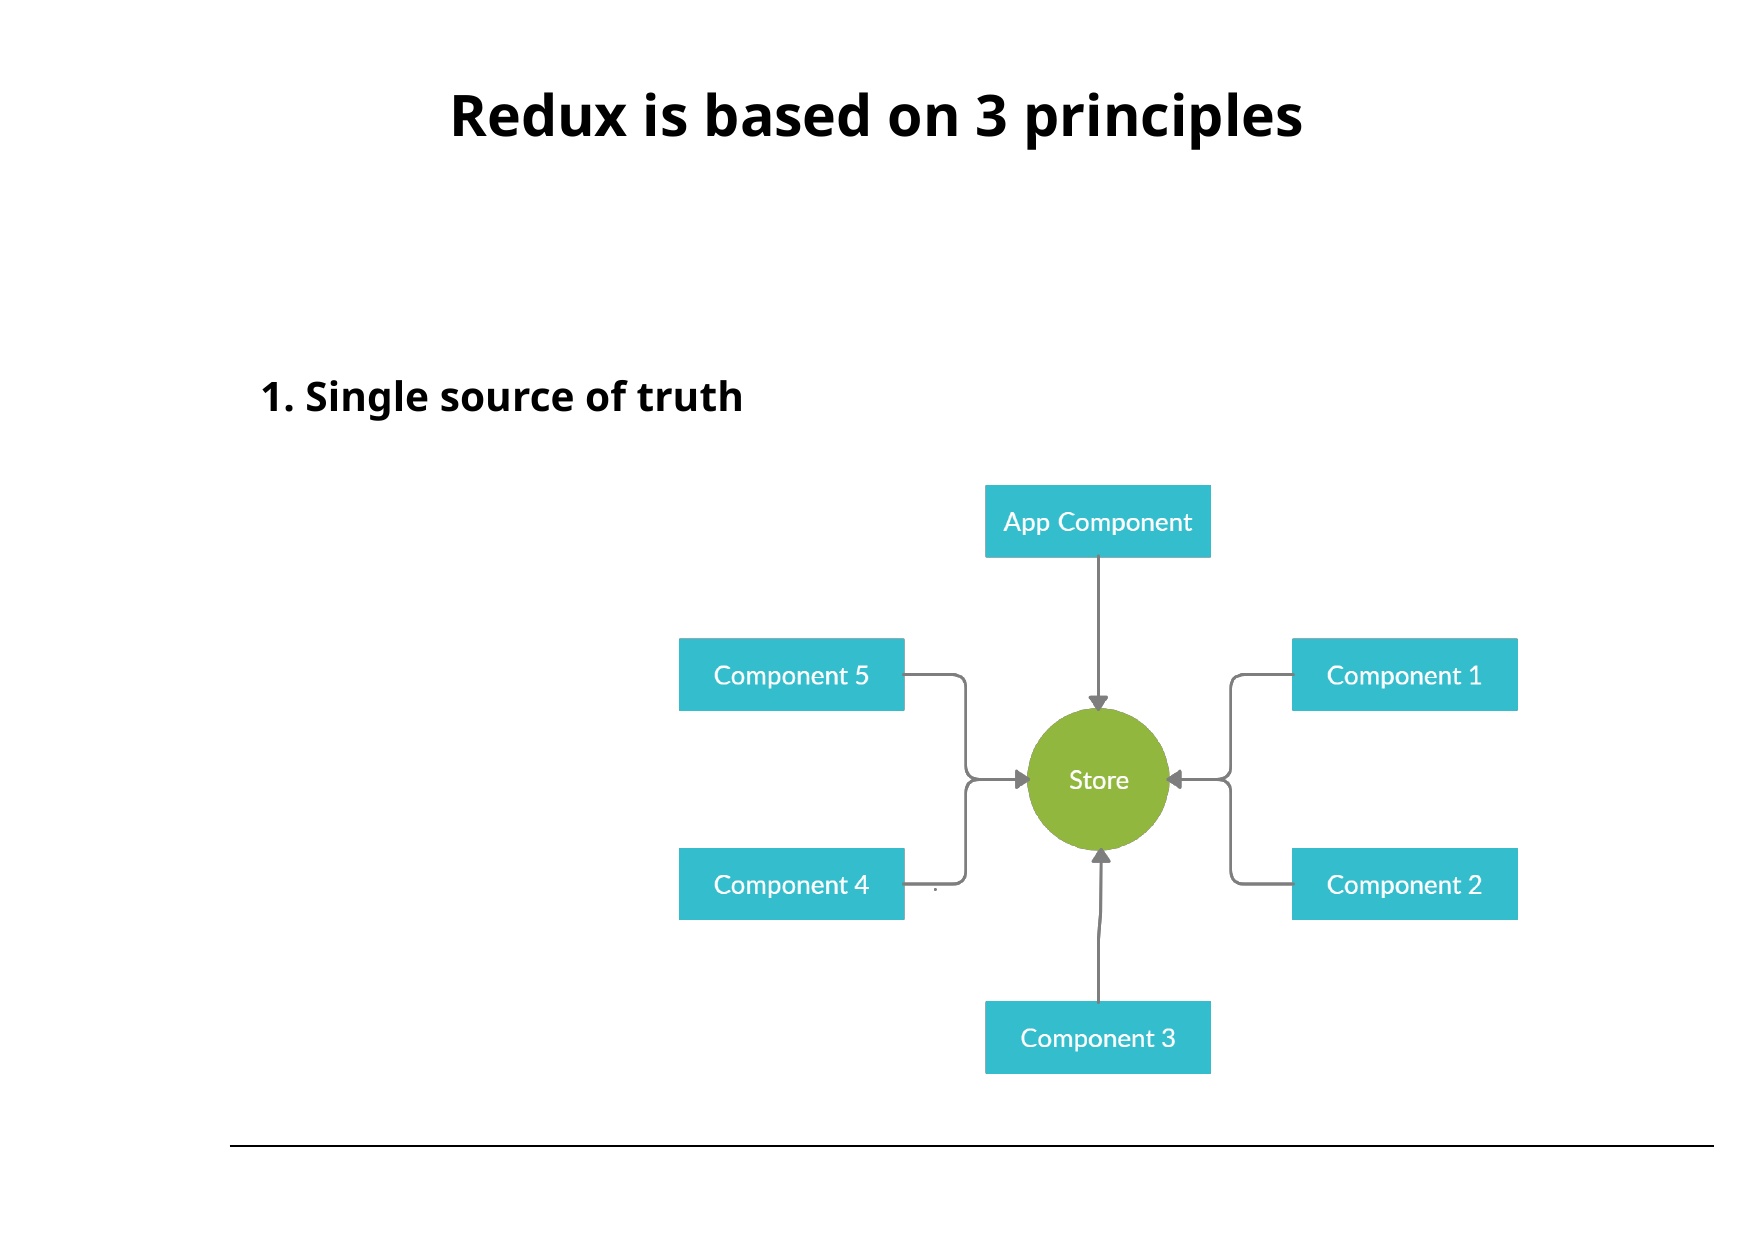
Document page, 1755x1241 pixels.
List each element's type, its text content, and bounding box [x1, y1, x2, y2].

title Redux is based on 3 principles [75, 79, 1679, 149]
list 1. Single source of truth [260, 370, 1720, 568]
picture [651, 458, 1544, 1100]
